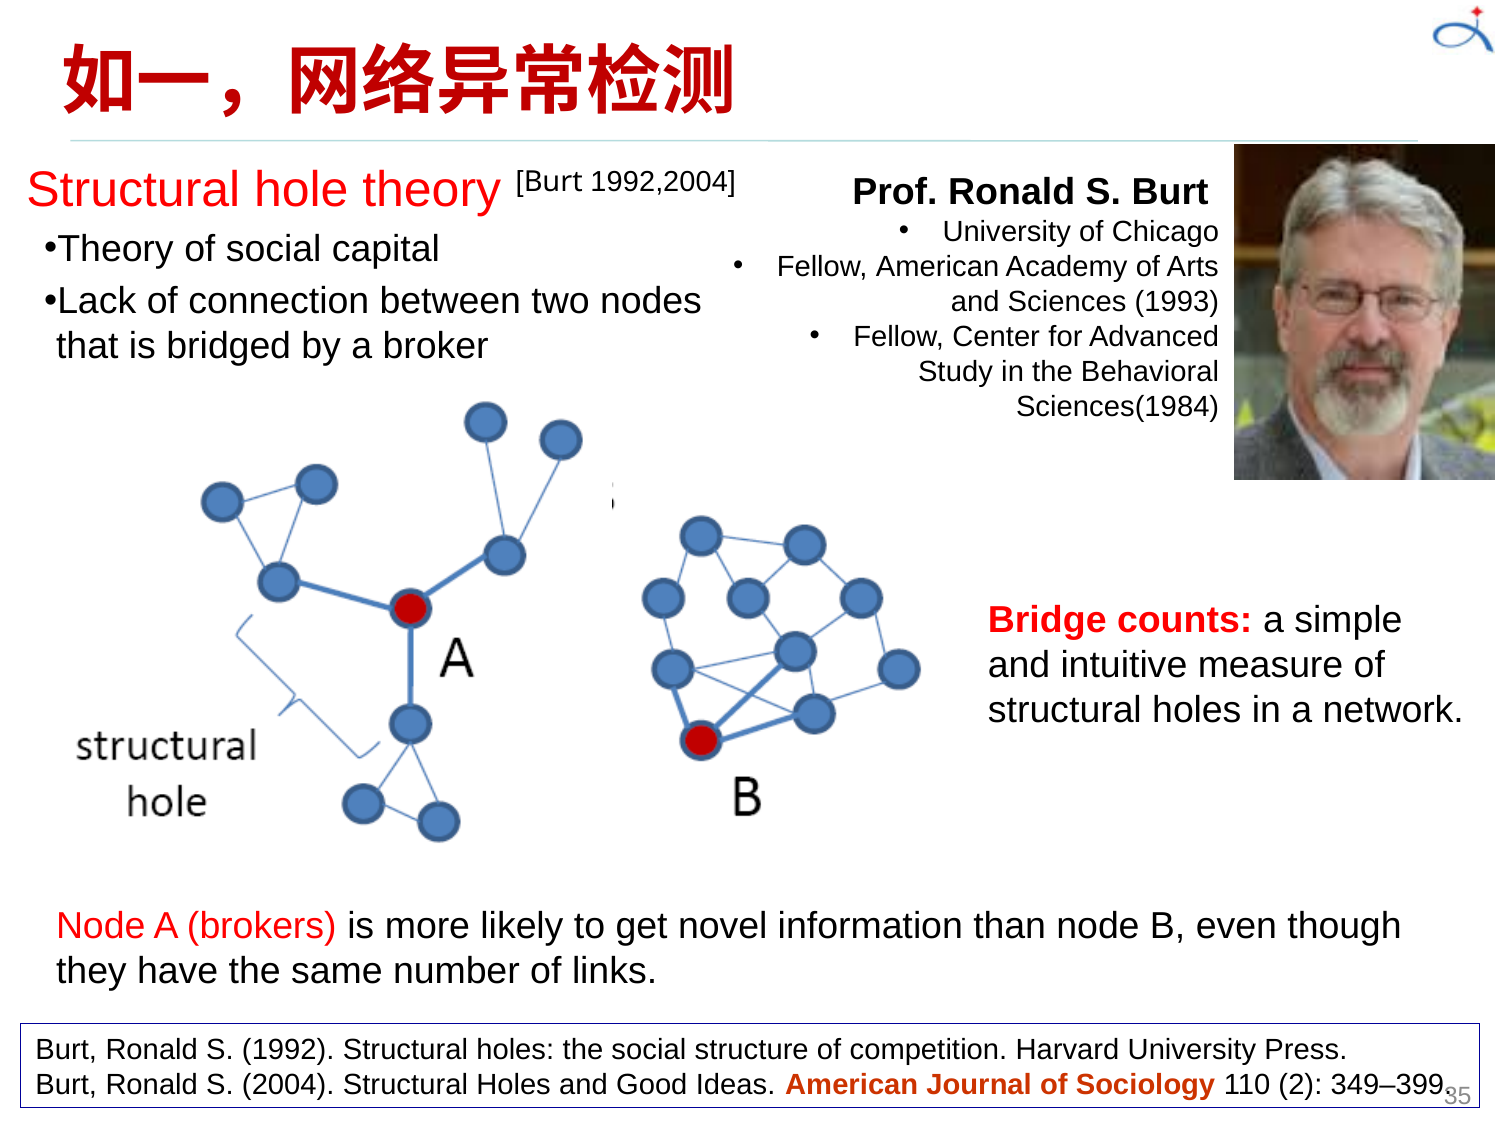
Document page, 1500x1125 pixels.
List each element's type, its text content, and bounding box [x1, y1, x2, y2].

text_box Prof. Ronald S. Burt University of Chicago Fellow, American Academy of Arts and Sciences (1993) Fellow, Center for Advanced Study in the Behavioral Sciences(1984) [714, 159, 1228, 430]
list Structural hole theory [Burt 1992,2004] Theory of social capital Lack of connection between two nodes that is bridged by a broker [11, 148, 786, 418]
picture [612, 455, 987, 849]
text_box Node A (brokers) is more likely to get novel information than node B, even though they have the same number of links. [41, 893, 1447, 999]
text_box Burt, Ronald S. (1992). Structural holes: the social structure of competition. Harvard University Press. Burt, Ronald S. (2004). Structural Holes and Good Ideas. American Journal of Sociology 110 (2): 349–399. [20, 1023, 1480, 1108]
picture [5, 396, 608, 865]
text_box Bridge counts: a simple and intuitive measure of structural holes in a network. [990, 587, 1483, 738]
picture [1432, 5, 1495, 55]
title 如一，网络异常检测 [46, 11, 1419, 143]
slide_number 35 [1136, 1065, 1487, 1125]
picture [1233, 144, 1495, 481]
